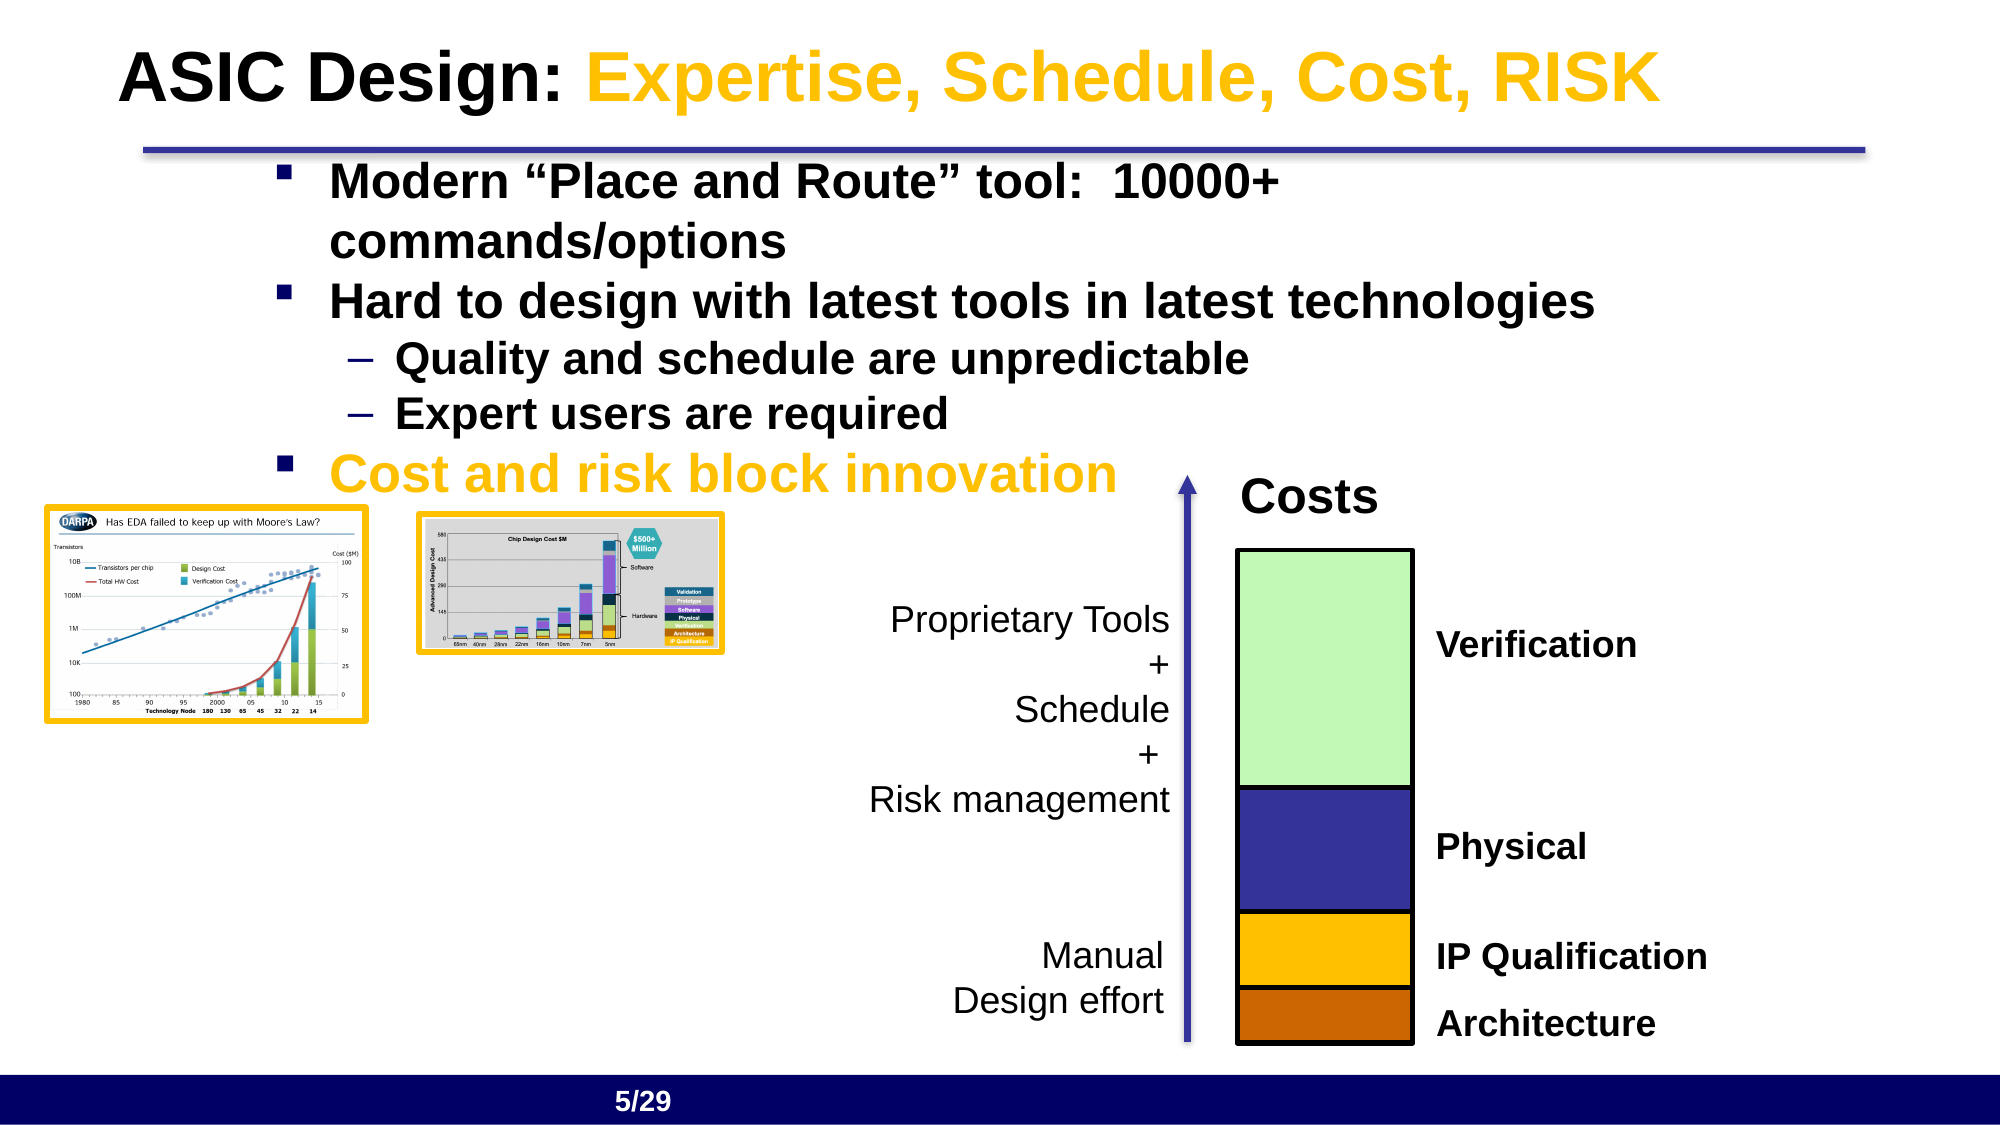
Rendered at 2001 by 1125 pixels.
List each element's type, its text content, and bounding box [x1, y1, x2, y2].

text_box [1237, 549, 1413, 788]
text_box [1237, 987, 1413, 1043]
text_box IP Qualification [1421, 924, 1724, 985]
picture [49, 510, 363, 719]
text_box [1029, 247, 1714, 320]
list Modern “Place and Route” tool: 10000+ commands/options Hard to design with latest tools in latest technologies Quality and schedule are unpredictable Expert users are required Cost and risk block innovation [257, 140, 1748, 675]
text_box Costs [1209, 456, 1410, 531]
text_box Architecture [1421, 991, 1672, 1052]
text_box [1237, 788, 1413, 911]
text_box [1237, 911, 1413, 987]
text_box Proprietary Tools + Schedule + Risk management [847, 587, 1183, 828]
text_box ASIC Design: Expertise, Schedule, Cost, RISK [87, 15, 1694, 142]
picture [421, 516, 719, 650]
text_box Physical [1420, 814, 1603, 875]
text_box Verification [1420, 612, 1653, 673]
text_box Manual Design effort [903, 923, 1179, 1029]
